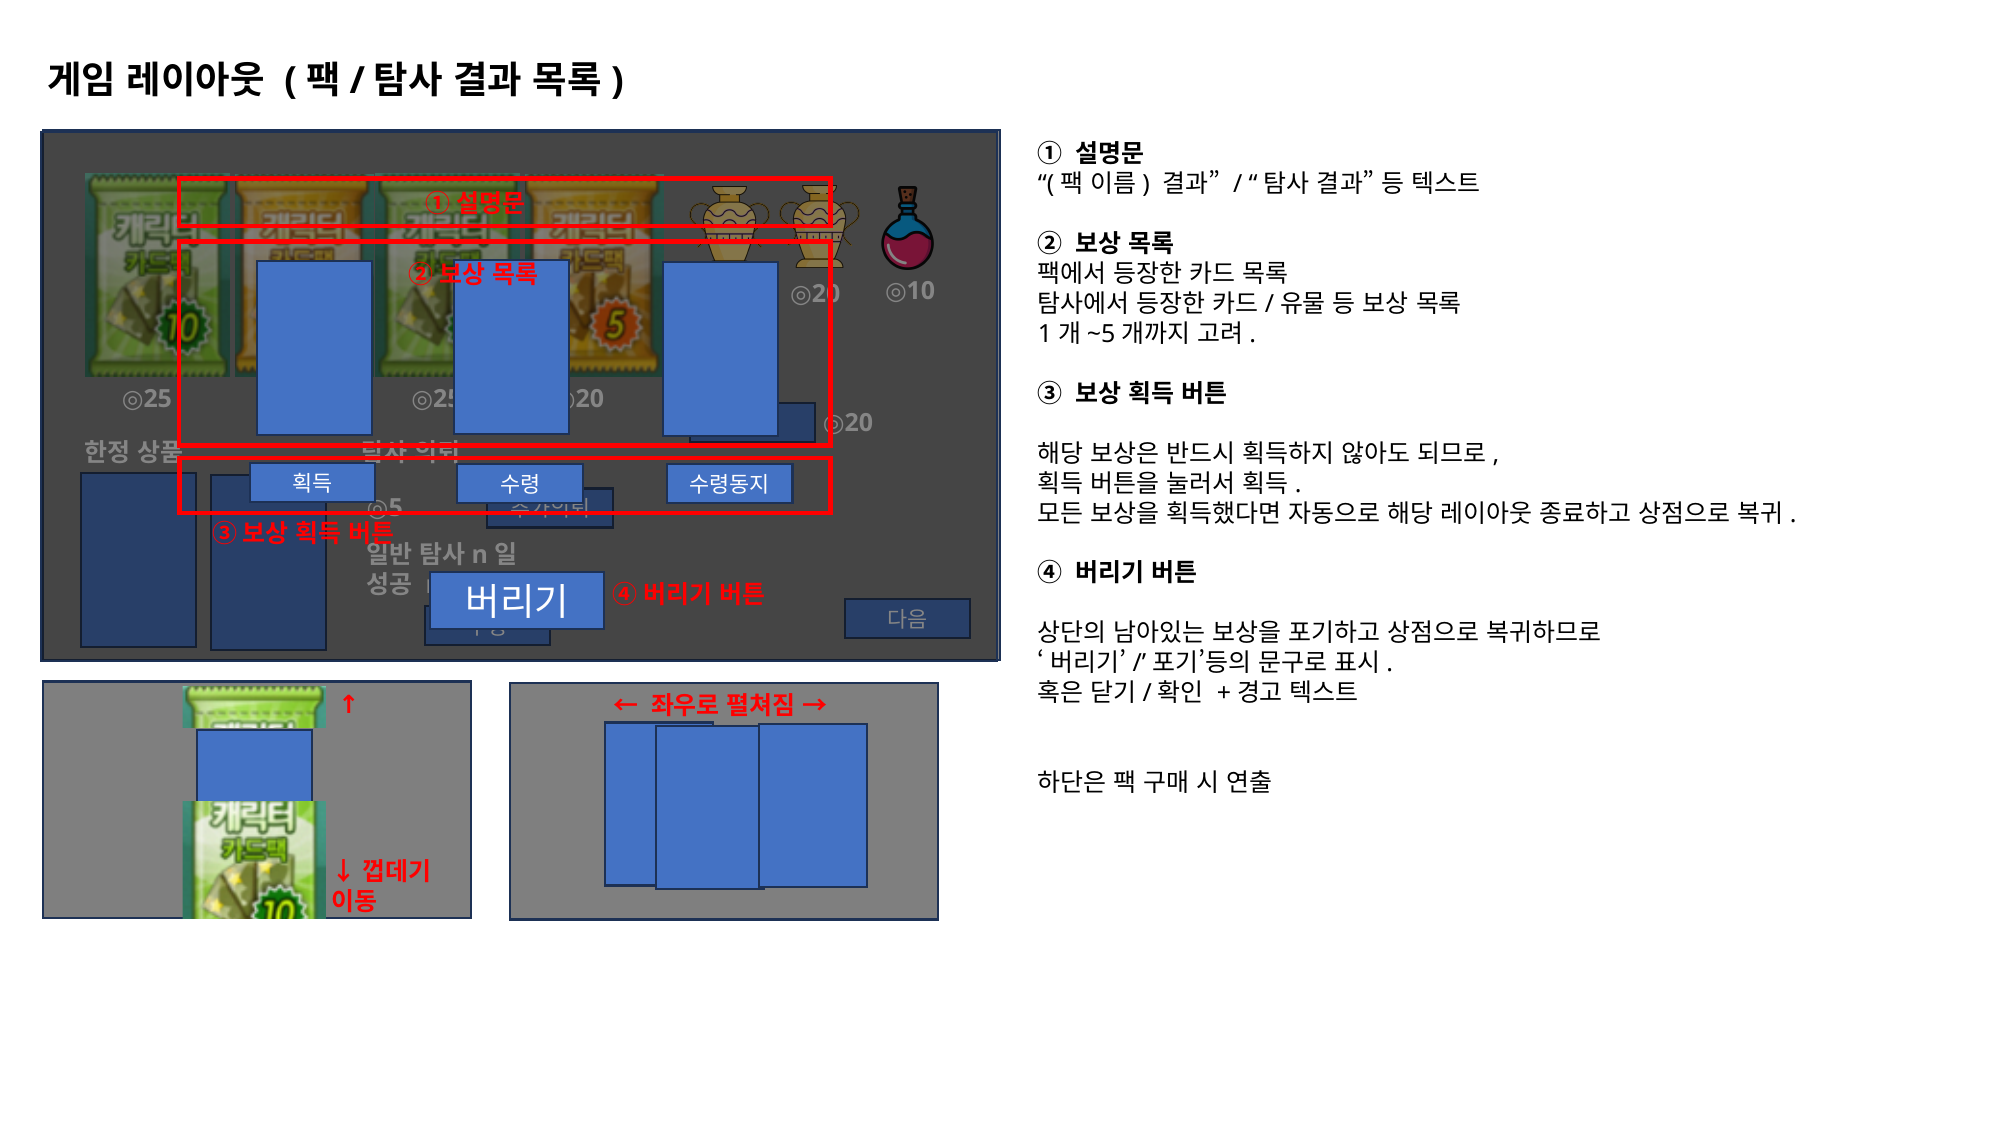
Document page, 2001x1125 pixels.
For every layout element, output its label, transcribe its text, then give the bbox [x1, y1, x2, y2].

text_box ← 좌우로 펼쳐짐 → [613, 689, 849, 720]
picture [182, 801, 326, 919]
text_box ① 설명문 “(팩 이름) 결과” / “탐사 결과” 등 텍스트 ② 보상 목록 팩에서 등장한 카드 목록 탐사에서 등장한 카드/유물 등 보상 목록 1개~5개까지 고려. ③ 보상 획득 버튼 해당 보상은 반드시 획득하지 않아도 되므로, 획득 버튼을 눌러서 획득. 모든 보상을 획득했다면 자동으로 해당 레이아웃 종료하고 상점으로 복귀. ④ 버리기 버튼 상단의 남아있는 보상을 포기하고 상점으로 복귀하므로 ‘버리기’/’포기’등의 문구로 표시. 혹은 닫기/확인 +경고 텍스트 하단은 팩 구매 시 연출 [1023, 130, 1980, 804]
text_box [42, 129, 1001, 661]
picture [182, 686, 326, 728]
text_box ↓껍데기 이동 [331, 855, 458, 916]
picture [375, 173, 520, 377]
text_box 게임 레이아웃 (팩/탐사 결과 목록) [32, 48, 1688, 108]
text_box ②보상 목록 [520, 259, 524, 290]
text_box [758, 723, 868, 888]
text_box [40, 131, 998, 662]
picture [866, 186, 949, 270]
text_box [196, 729, 313, 801]
picture [778, 185, 861, 268]
picture [235, 174, 374, 377]
text_box [42, 680, 472, 919]
text_box ①설명문 [520, 187, 524, 218]
text_box [178, 457, 831, 514]
text_box [655, 725, 765, 890]
picture [85, 173, 230, 377]
text_box ↑ [338, 688, 464, 719]
text_box [520, 177, 524, 187]
text_box [664, 177, 831, 227]
text_box ③보상 획득 버튼 [212, 517, 423, 548]
text_box [178, 241, 831, 446]
text_box ④버리기 버튼 [612, 578, 805, 609]
text_box [230, 177, 235, 227]
text_box [509, 682, 939, 921]
picture [688, 186, 771, 270]
picture [524, 174, 664, 377]
text_box 버리기 [429, 571, 605, 630]
text_box [604, 721, 714, 887]
